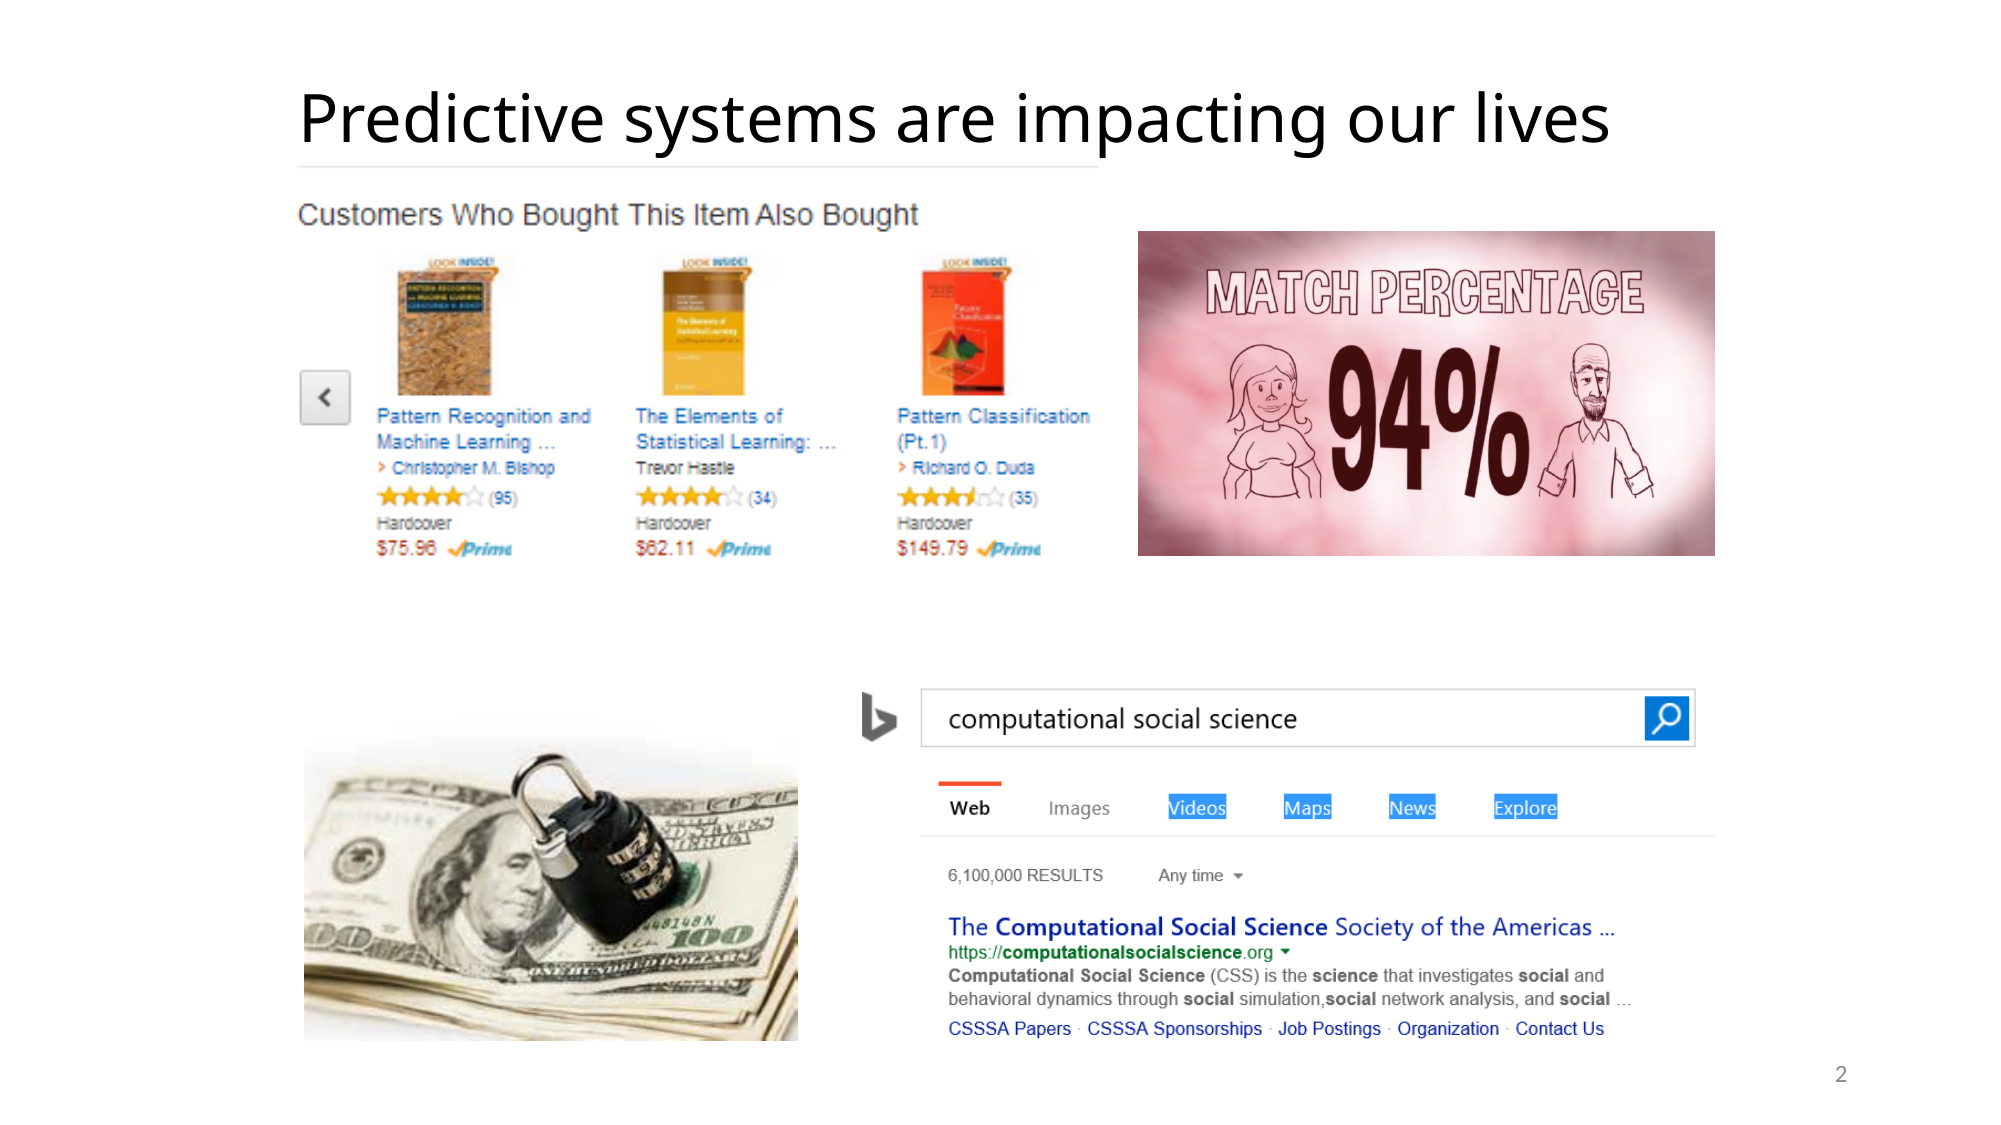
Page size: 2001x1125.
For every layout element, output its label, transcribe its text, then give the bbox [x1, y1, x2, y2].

title Predictive systems are impacting our lives [283, 47, 1718, 196]
picture [283, 166, 1099, 658]
picture [830, 672, 1718, 1041]
picture [1138, 231, 1715, 556]
picture [304, 713, 798, 1041]
slide_number 2 [1412, 1042, 1863, 1103]
